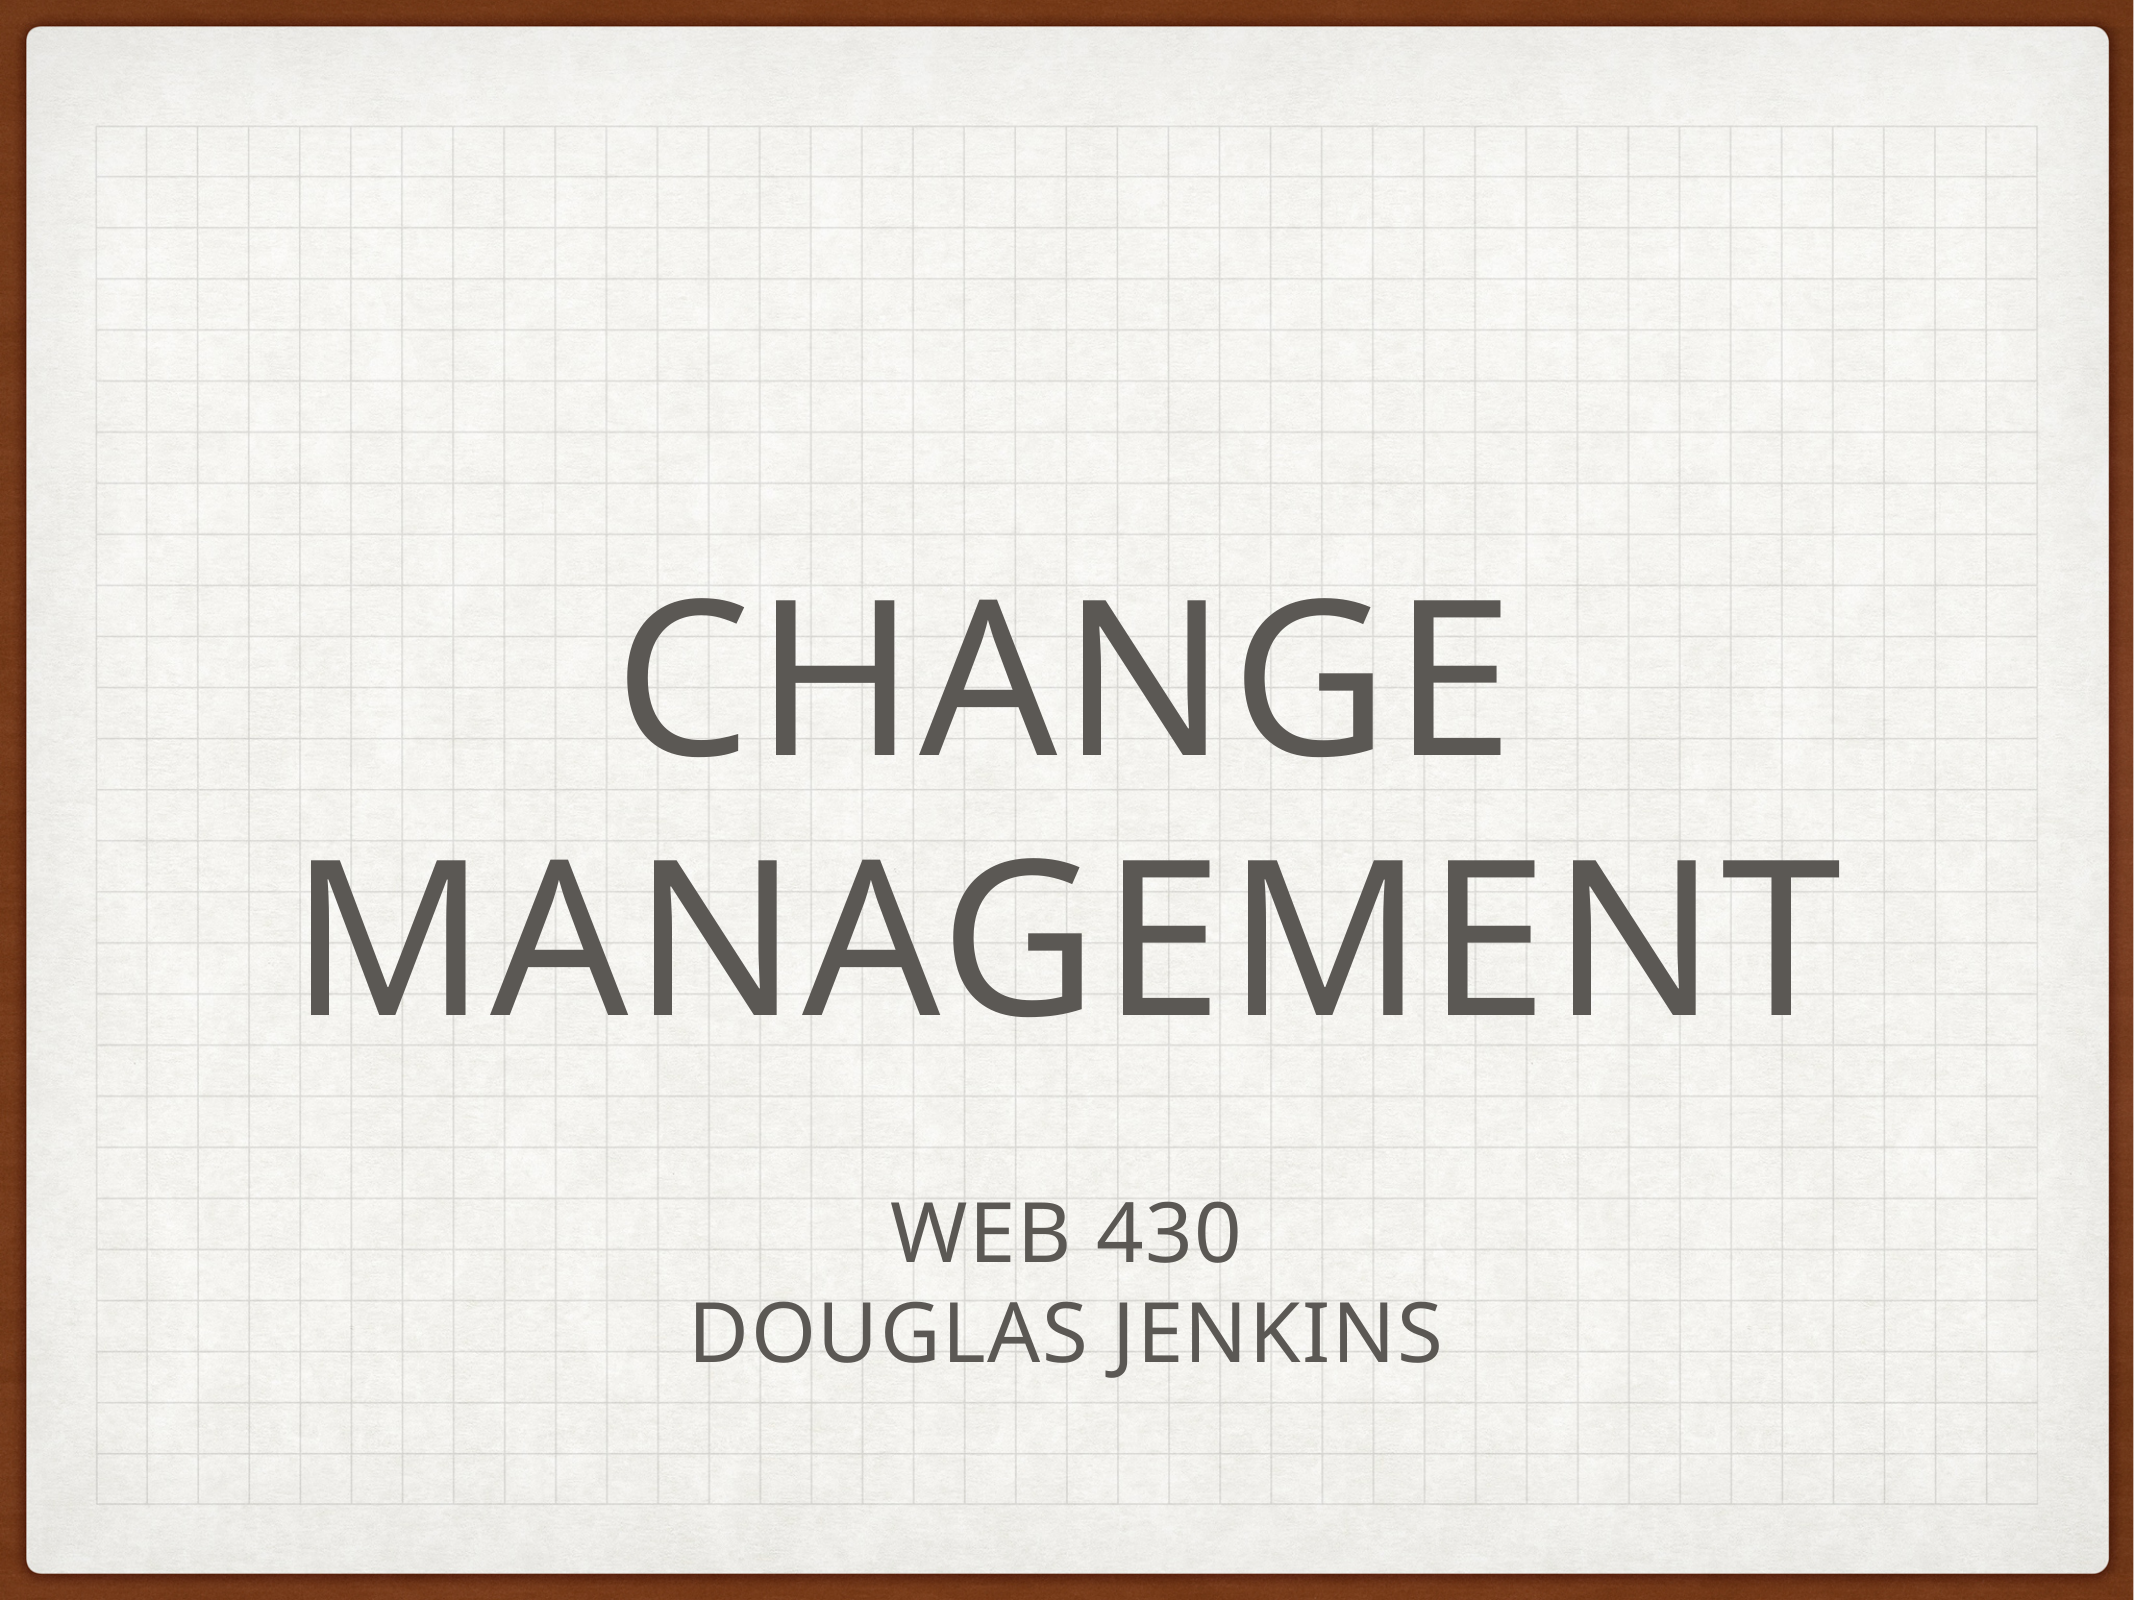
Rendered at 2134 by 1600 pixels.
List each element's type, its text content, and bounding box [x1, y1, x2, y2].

picture [0, 0, 2134, 1600]
title Change Management [109, 505, 2024, 1093]
text_box Web 430 Douglas Jenkins [680, 1170, 1453, 1388]
